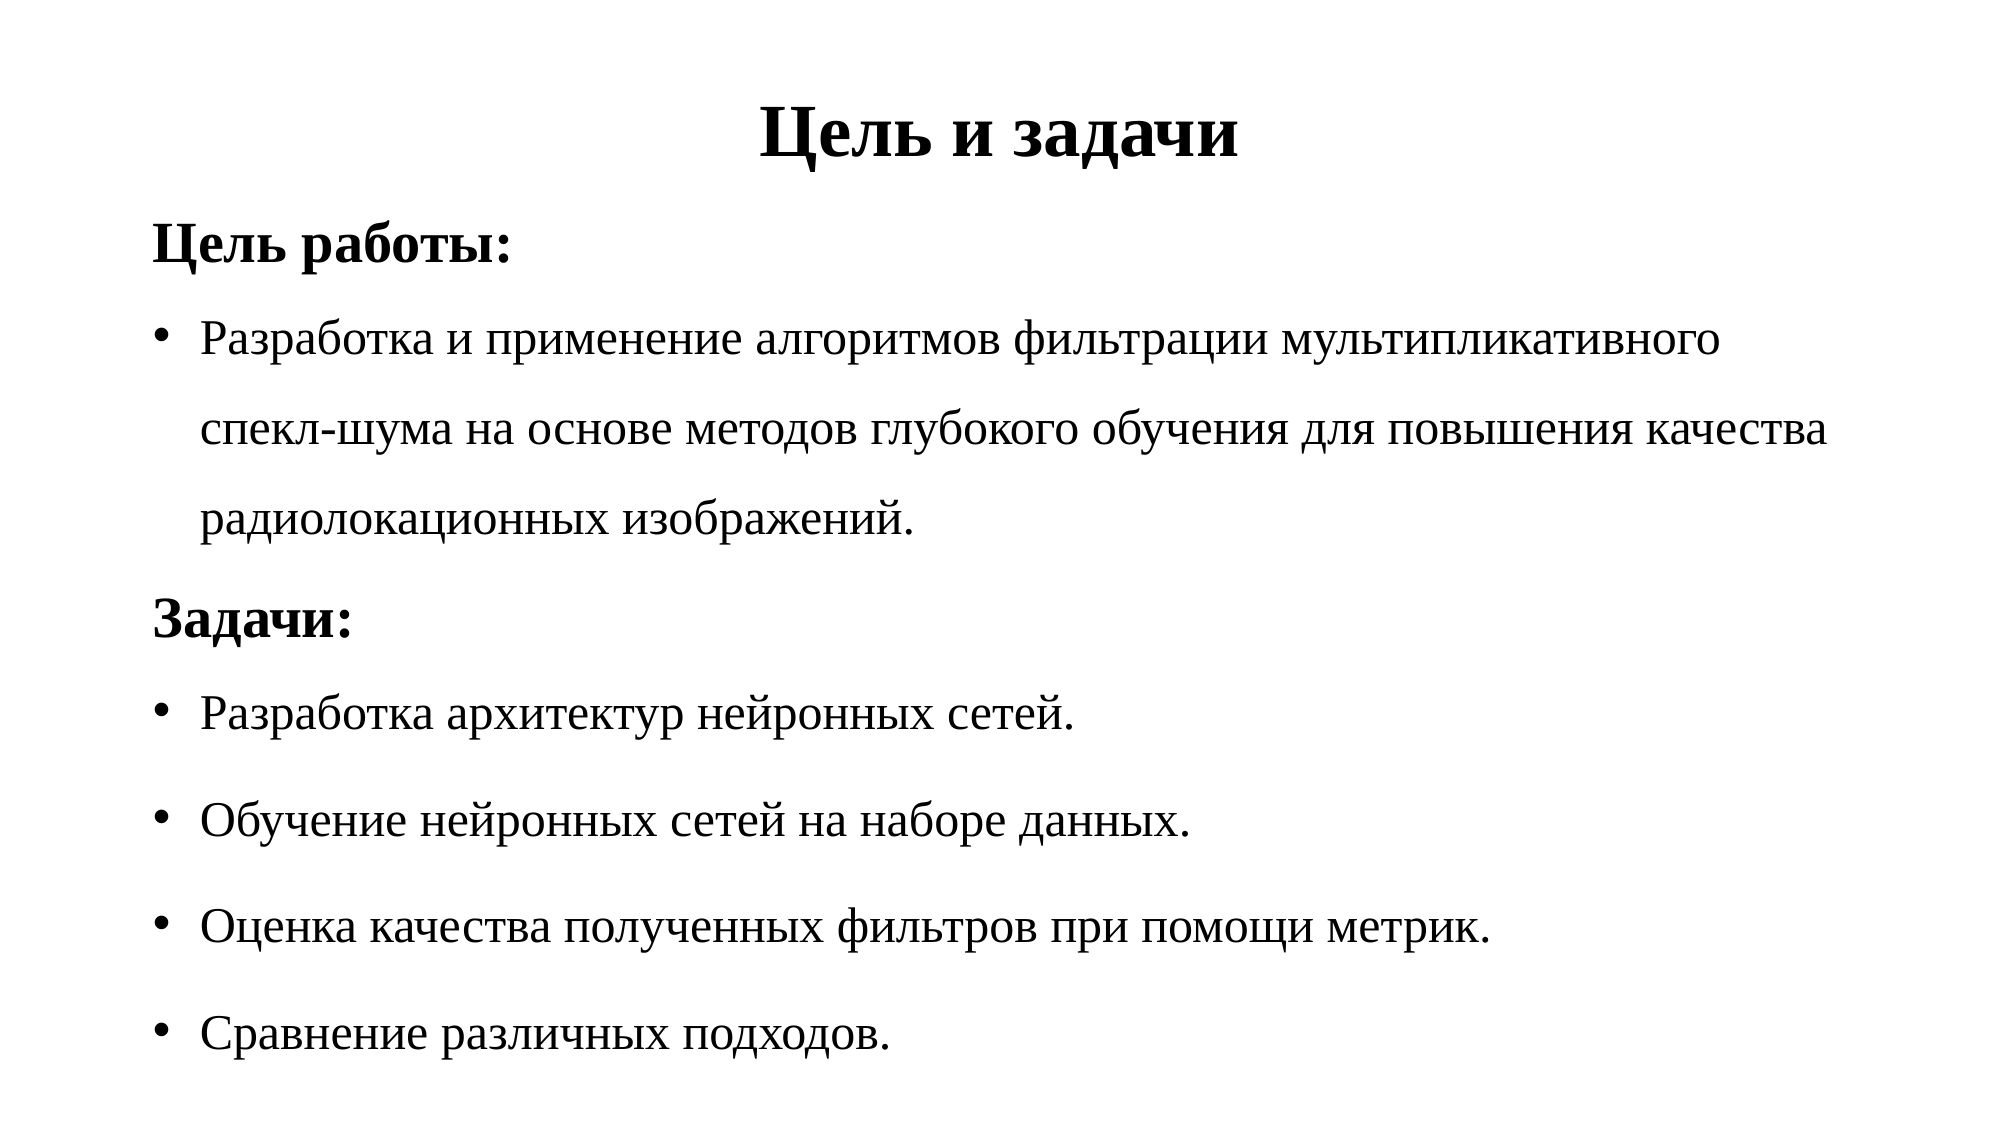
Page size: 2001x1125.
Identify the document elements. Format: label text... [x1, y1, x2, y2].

title Цель и задачи [174, 59, 1826, 162]
text_box Цель работы: Разработка и применение алгоритмов фильтрации мультипликативного спекл-шума на основе методов глубокого обучения для повышения качества радиолокационных изображений. Задачи: Разработка архитектур нейронных сетей. Обучение нейронных сетей на наборе данных. Оценка качества полученных фильтров при помощи метрик. Сравнение различных подходов. [138, 162, 1863, 1067]
